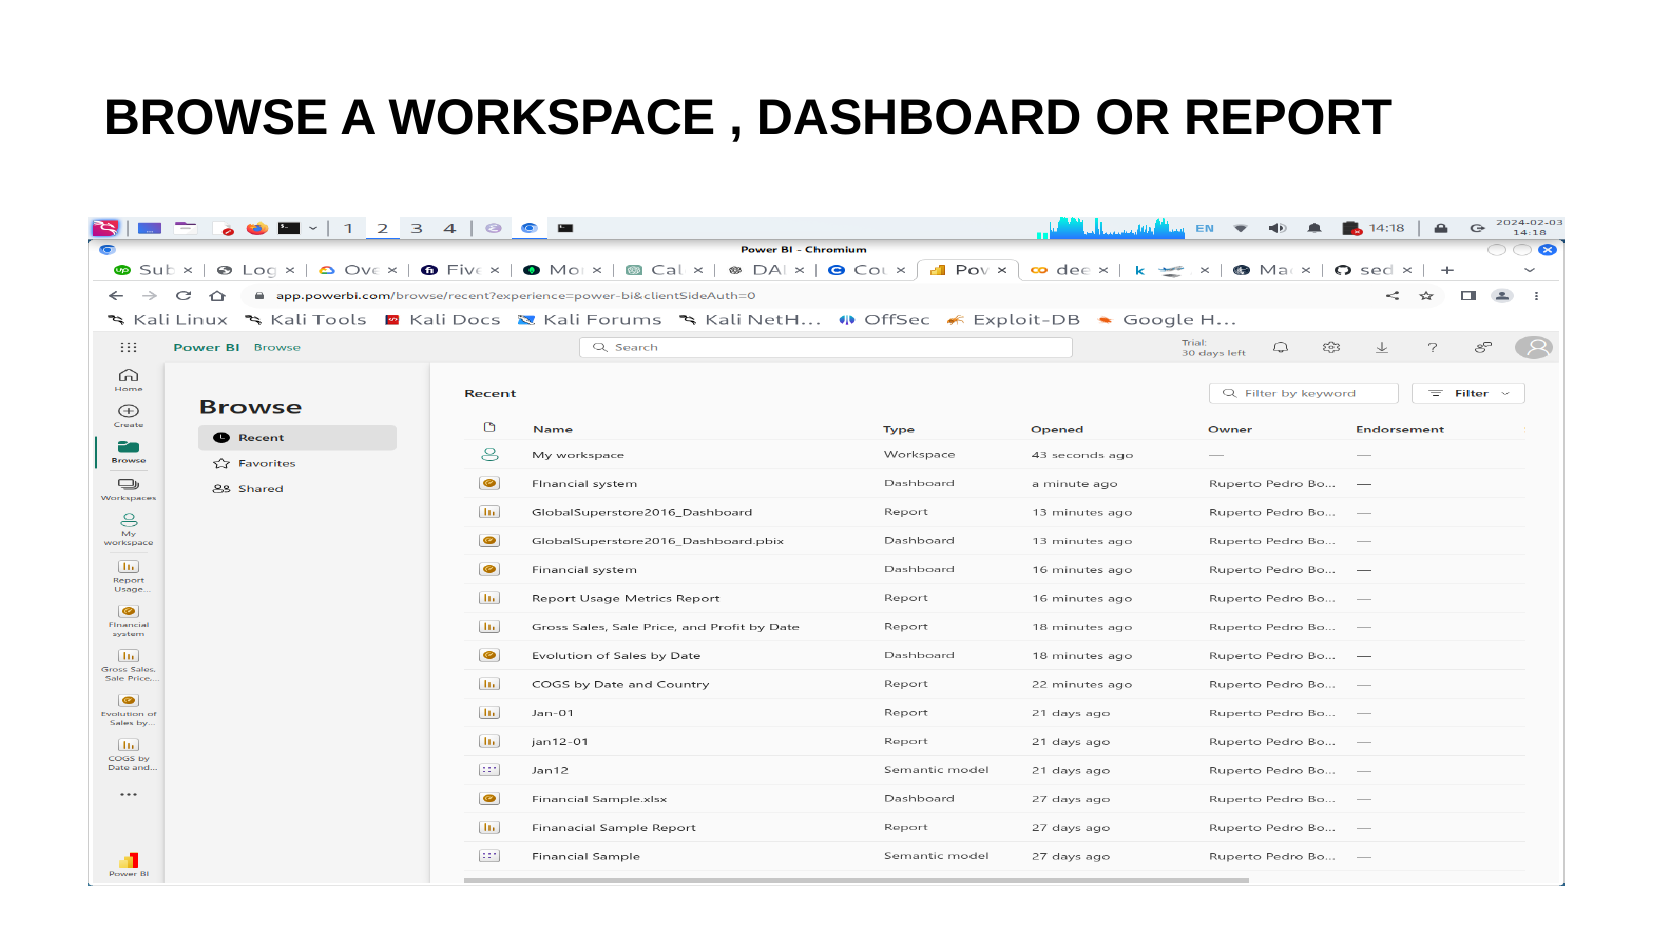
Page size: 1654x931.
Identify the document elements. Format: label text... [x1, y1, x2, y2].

picture [88, 217, 1565, 886]
title BROWSE A WORKSPACE , DASHBOARD OR REPORT [82, 37, 1571, 193]
